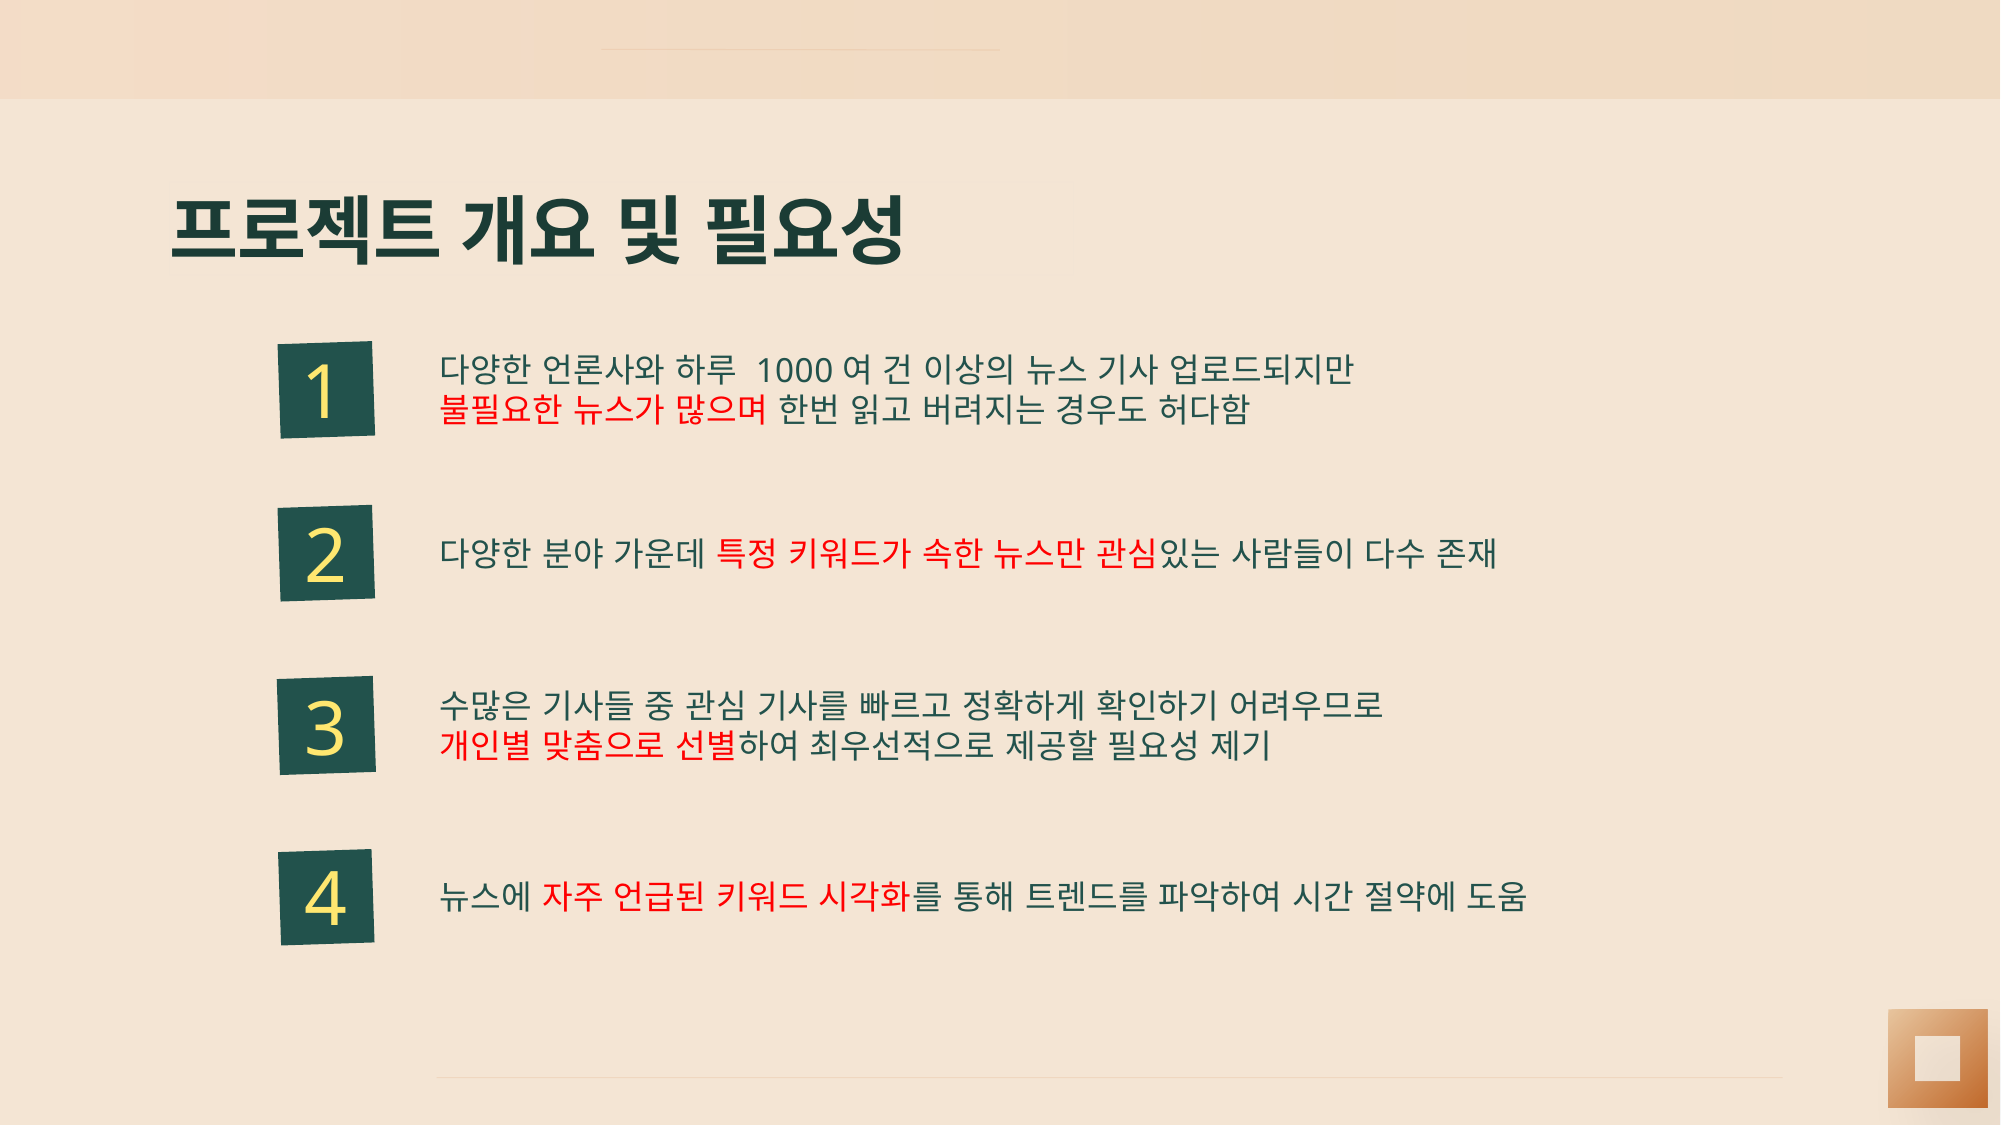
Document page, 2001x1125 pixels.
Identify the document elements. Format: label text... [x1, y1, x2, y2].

text_box [279, 771, 376, 776]
text_box [280, 434, 376, 439]
text_box 프로젝트 개요 및 필요성 [169, 182, 1074, 276]
text_box [276, 675, 373, 682]
text_box [280, 598, 376, 602]
text_box 다양한 분야 가운데 특정 키워드가 속한 뉴스만 관심있는 사람들이 다수 존재 [439, 532, 1591, 573]
text_box 4 [258, 853, 395, 941]
text_box 뉴스에 자주 언급된 키워드 시각화를 통해 트렌드를 파악하여 시간 절약에 도움 [439, 876, 1591, 917]
text_box [278, 849, 372, 853]
text_box [277, 504, 373, 509]
text_box 1 [254, 345, 392, 434]
text_box 2 [258, 509, 395, 598]
text_box 다양한 언론사와 하루 1000여 건 이상의 뉴스 기사 업로드되지만 불필요한 뉴스가 많으며 한번 읽고 버려지는 경우도 허다함 [439, 349, 1591, 430]
text_box [277, 341, 373, 345]
text_box 3 [258, 682, 395, 771]
text_box 수많은 기사들 중 관심 기사를 빠르고 정확하게 확인하기 어려우므로 개인별 맞춤으로 선별하여 최우선적으로 제공할 필요성 제기 [439, 685, 1591, 766]
text_box [280, 941, 375, 946]
